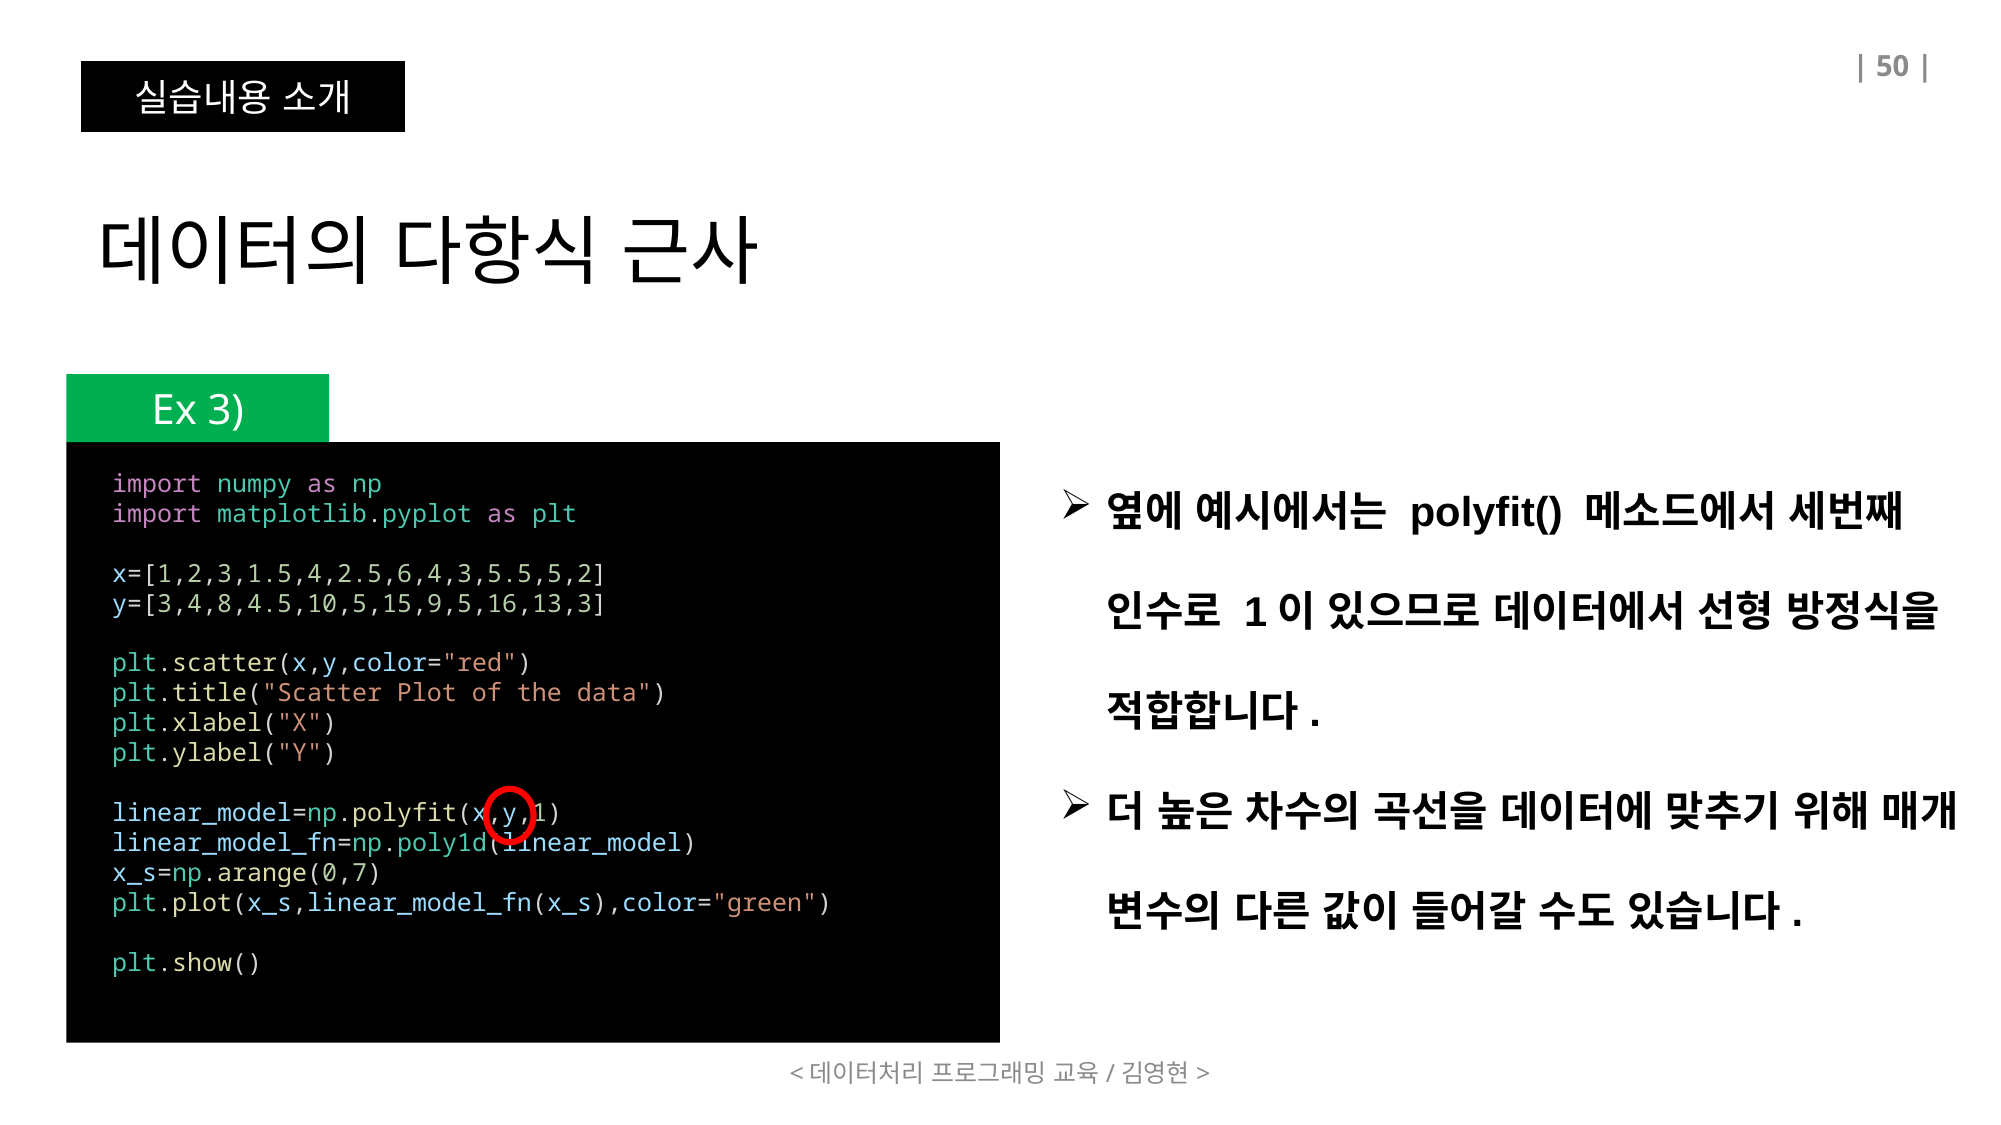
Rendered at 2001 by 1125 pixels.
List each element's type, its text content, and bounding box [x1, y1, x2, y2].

text_box [485, 787, 535, 844]
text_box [81, 61, 1543, 302]
text_box import numpy as np import matplotlib.pyplot as plt x=[1,2,3,1.5,4,2.5,6,4,3,5.5,5,2] y=[3,4,8,4.5,10,5,15,9,5,16,13,3] plt.scatter(x,y,color="red") plt.title("Scatter Plot of the data") plt.xlabel("X") plt.ylabel("Y") linear_model=np.polyfit(x,y,1) linear_model_fn=np.poly1d(linear_model) x_s=np.arange(0,7) plt.plot(x_s,linear_model_fn(x_s),color="green") plt.show() [97, 459, 1000, 984]
footer <데이터처리 프로그래밍 교육/김영현> [662, 1042, 1338, 1103]
text_box 옆에 예시에서는 polyfit() 메소드에서 세번째 인수로 1이 있으므로 데이터에서 선형 방정식을 적합합니다. 더 높은 차수의 곡선을 데이터에 맞추기 위해 매개 변수의 다른 값이 들어갈 수도 있습니다. [1045, 426, 1979, 942]
slide_number | 50 | [1497, 37, 1948, 98]
text_box Ex 3) [66, 374, 330, 443]
text_box [65, 441, 1001, 1044]
